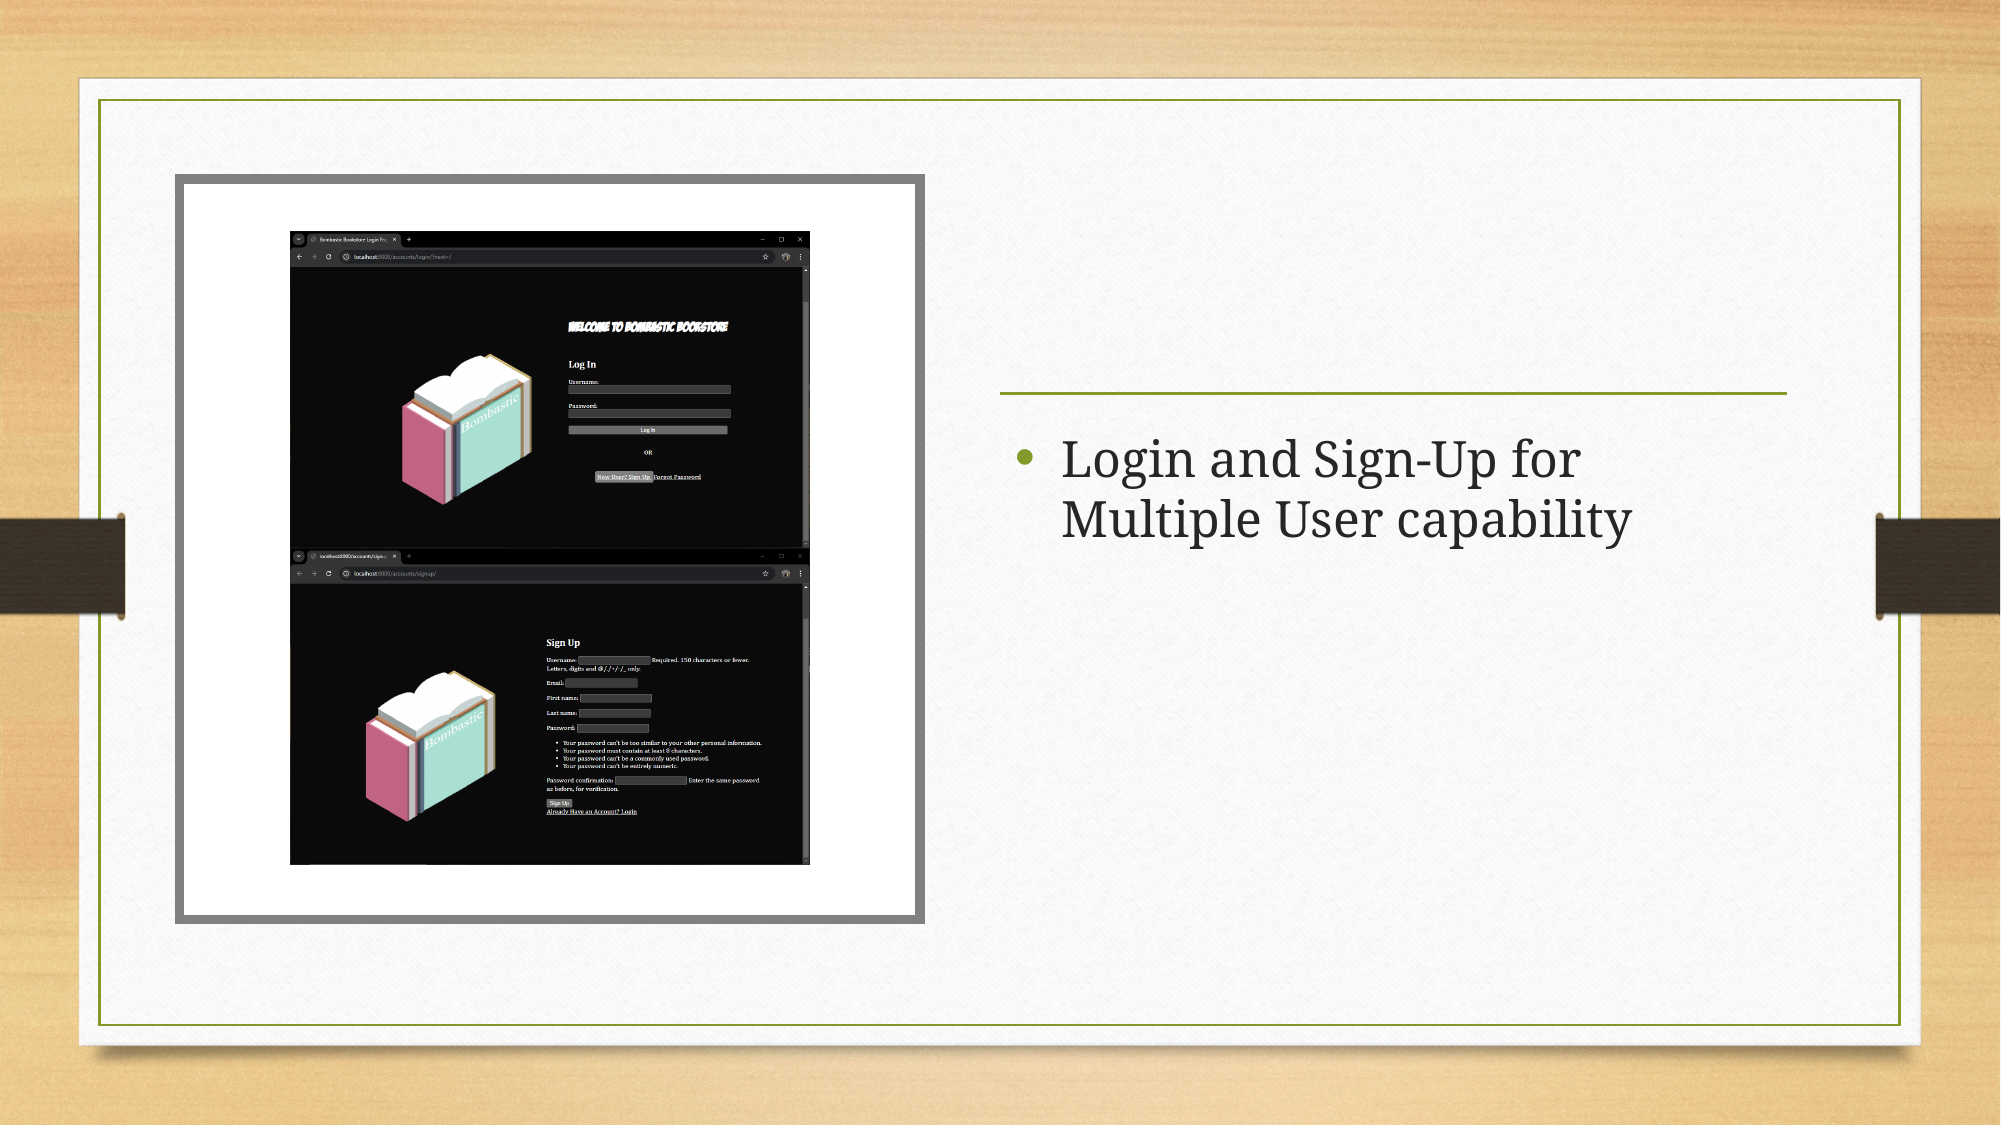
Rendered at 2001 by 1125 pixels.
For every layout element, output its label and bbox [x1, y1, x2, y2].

text_box [0, 0, 2000, 1125]
picture [289, 231, 810, 865]
